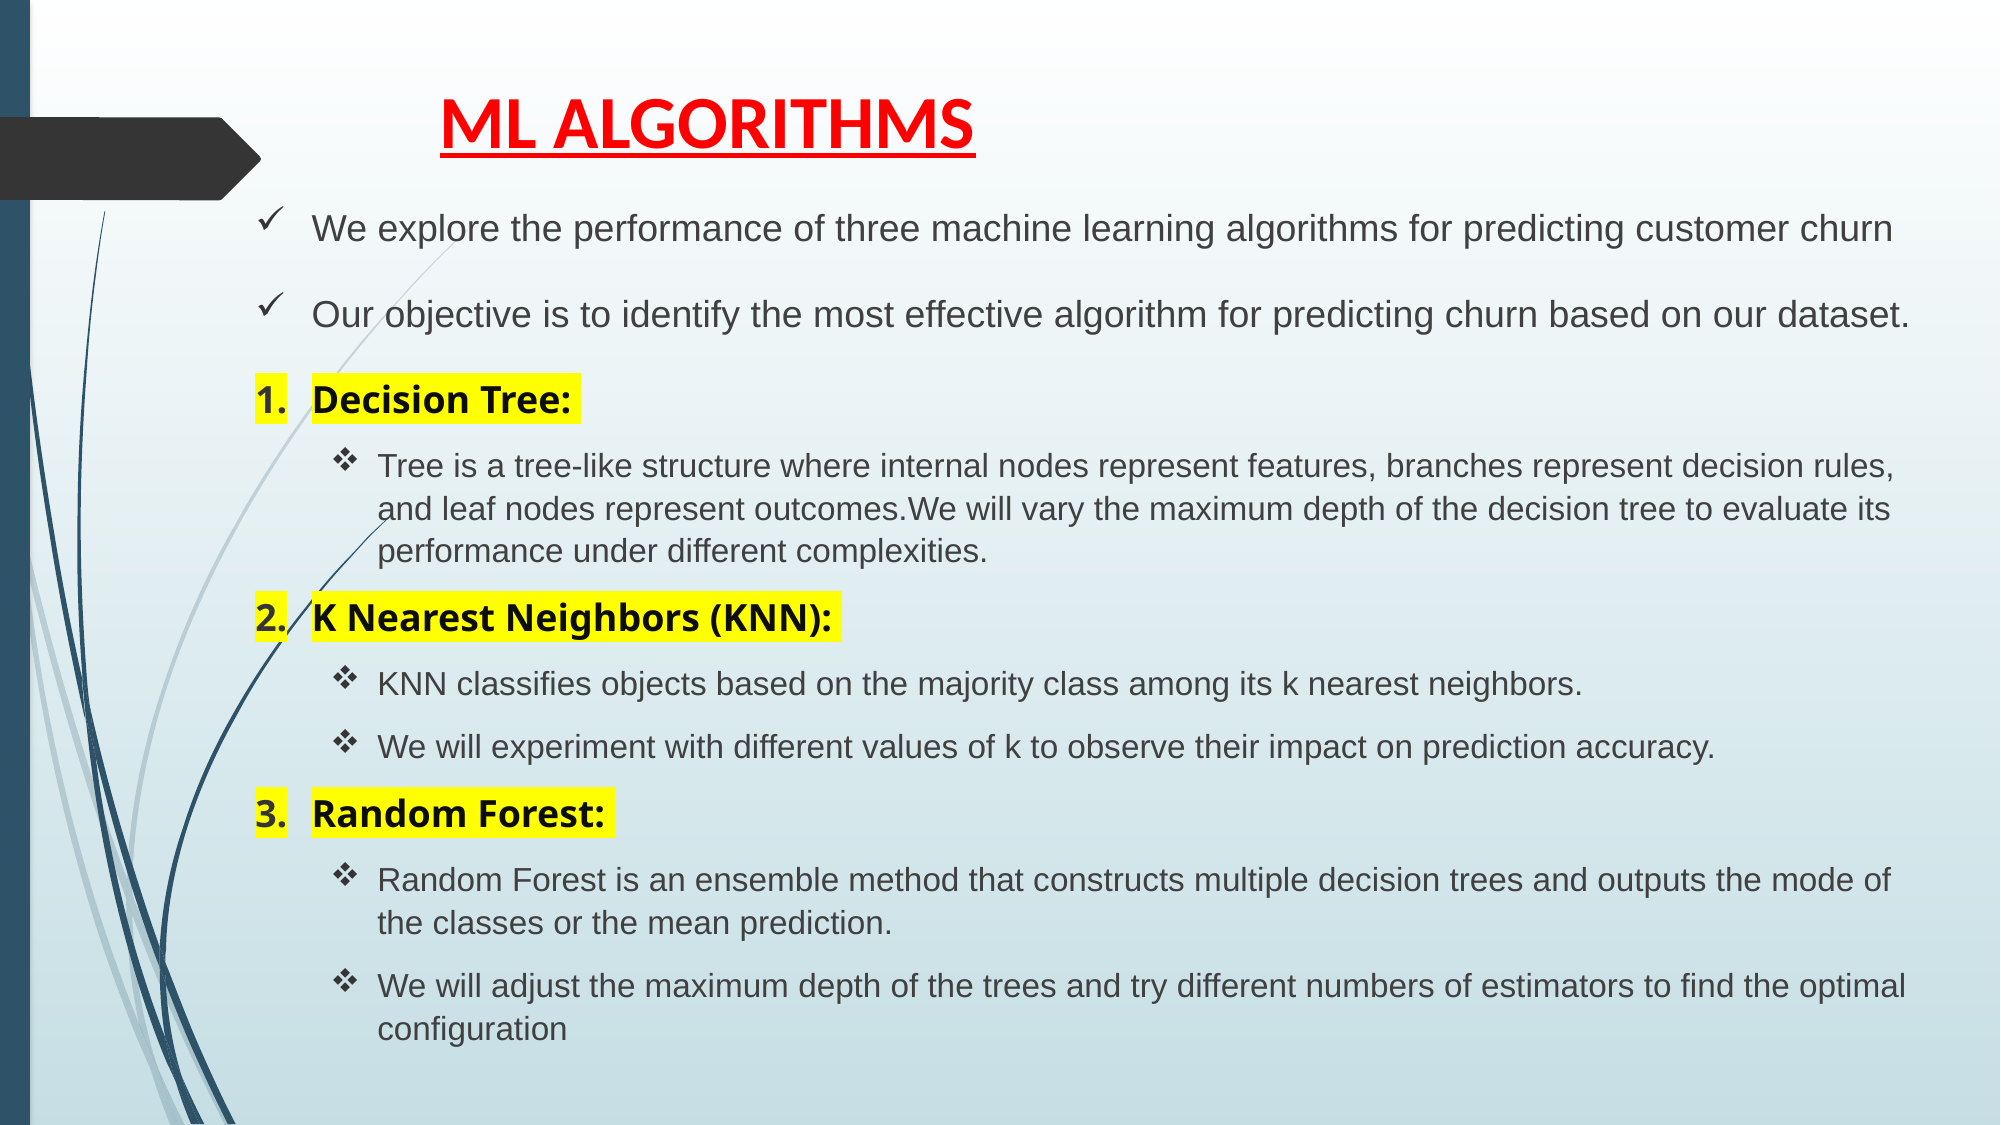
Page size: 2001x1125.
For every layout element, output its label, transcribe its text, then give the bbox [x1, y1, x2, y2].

list We explore the performance of three machine learning algorithms for predicting customer churn Our objective is to identify the most effective algorithm for predicting churn based on our dataset. Decision Tree: Tree is a tree-like structure where internal nodes represent features, branches represent decision rules, and leaf nodes represent outcomes.We will vary the maximum depth of the decision tree to evaluate its performance under different complexities. K Nearest Neighbors (KNN): KNN classifies objects based on the majority class among its k nearest neighbors. We will experiment with different values of k to observe their impact on prediction accuracy. Random Forest: Random Forest is an ensemble method that constructs multiple decision trees and outputs the mode of the classes or the mean prediction. We will adjust the maximum depth of the trees and try different numbers of estimators to find the optimal configuration [240, 193, 1937, 1083]
title ML ALGORITHMS [424, 65, 1887, 193]
